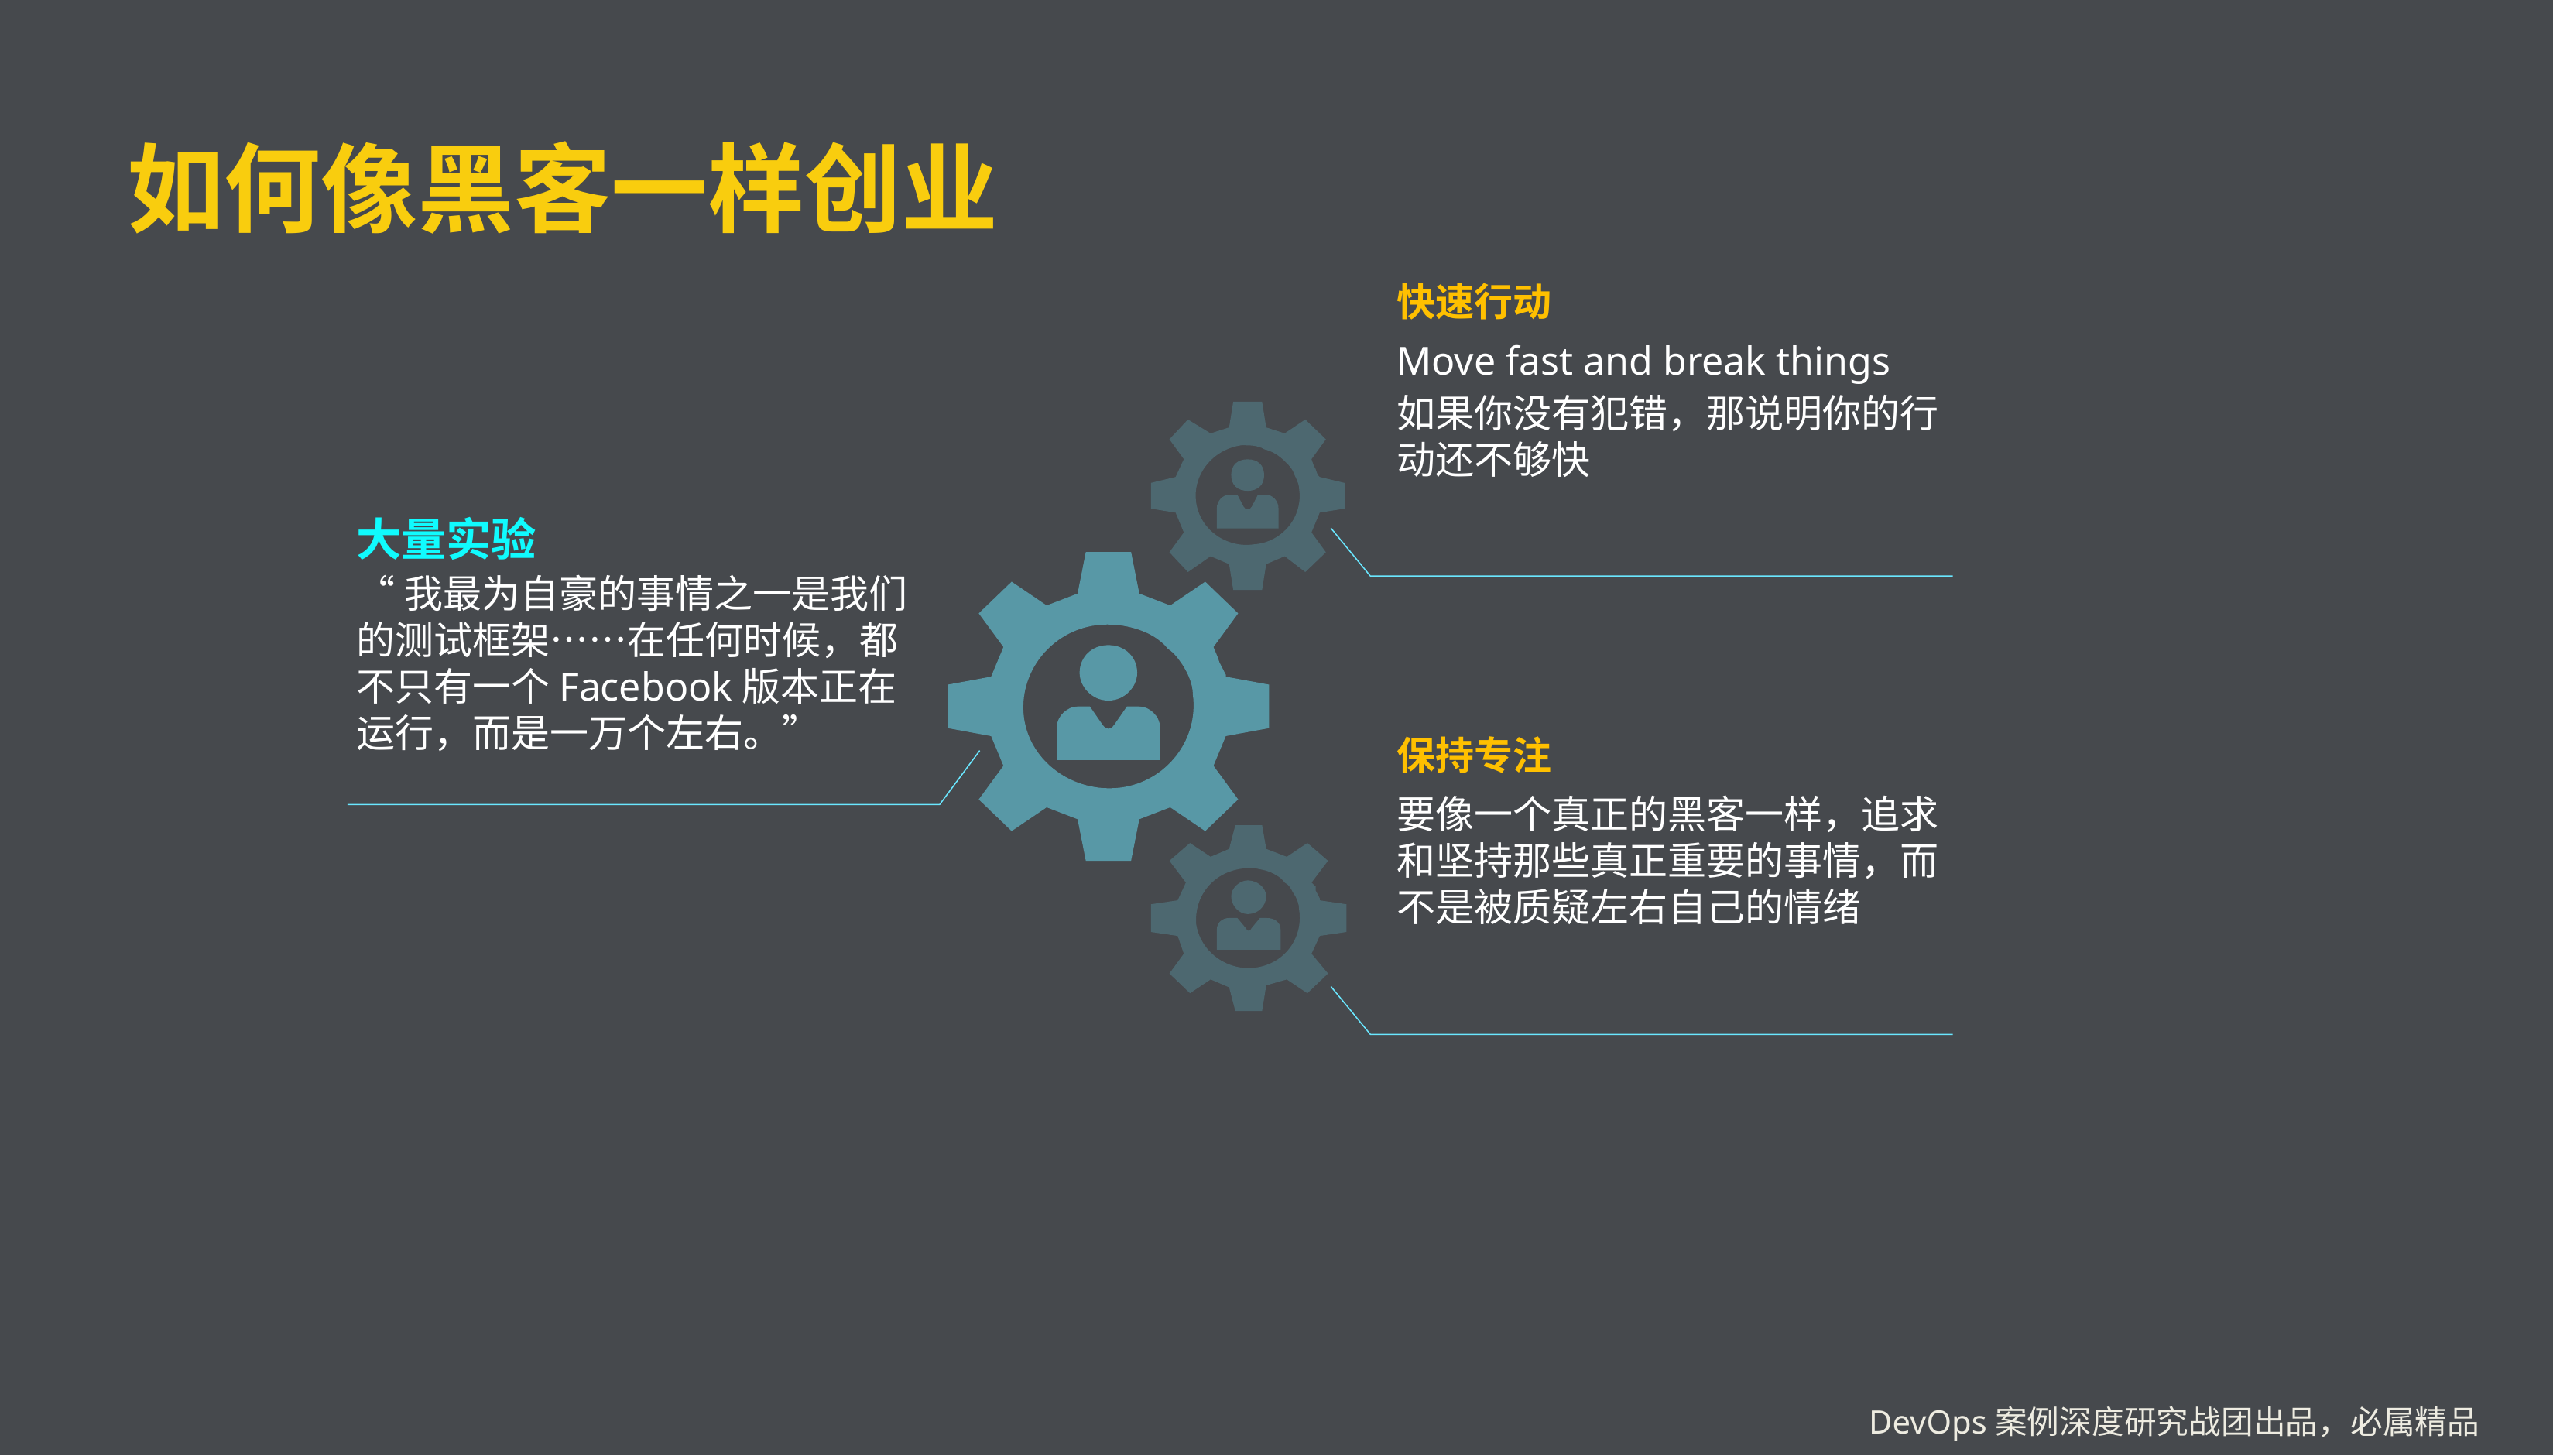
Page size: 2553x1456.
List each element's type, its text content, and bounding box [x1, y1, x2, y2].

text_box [347, 272, 1965, 1035]
title 如何像黑客一样创业 [127, 128, 2425, 245]
